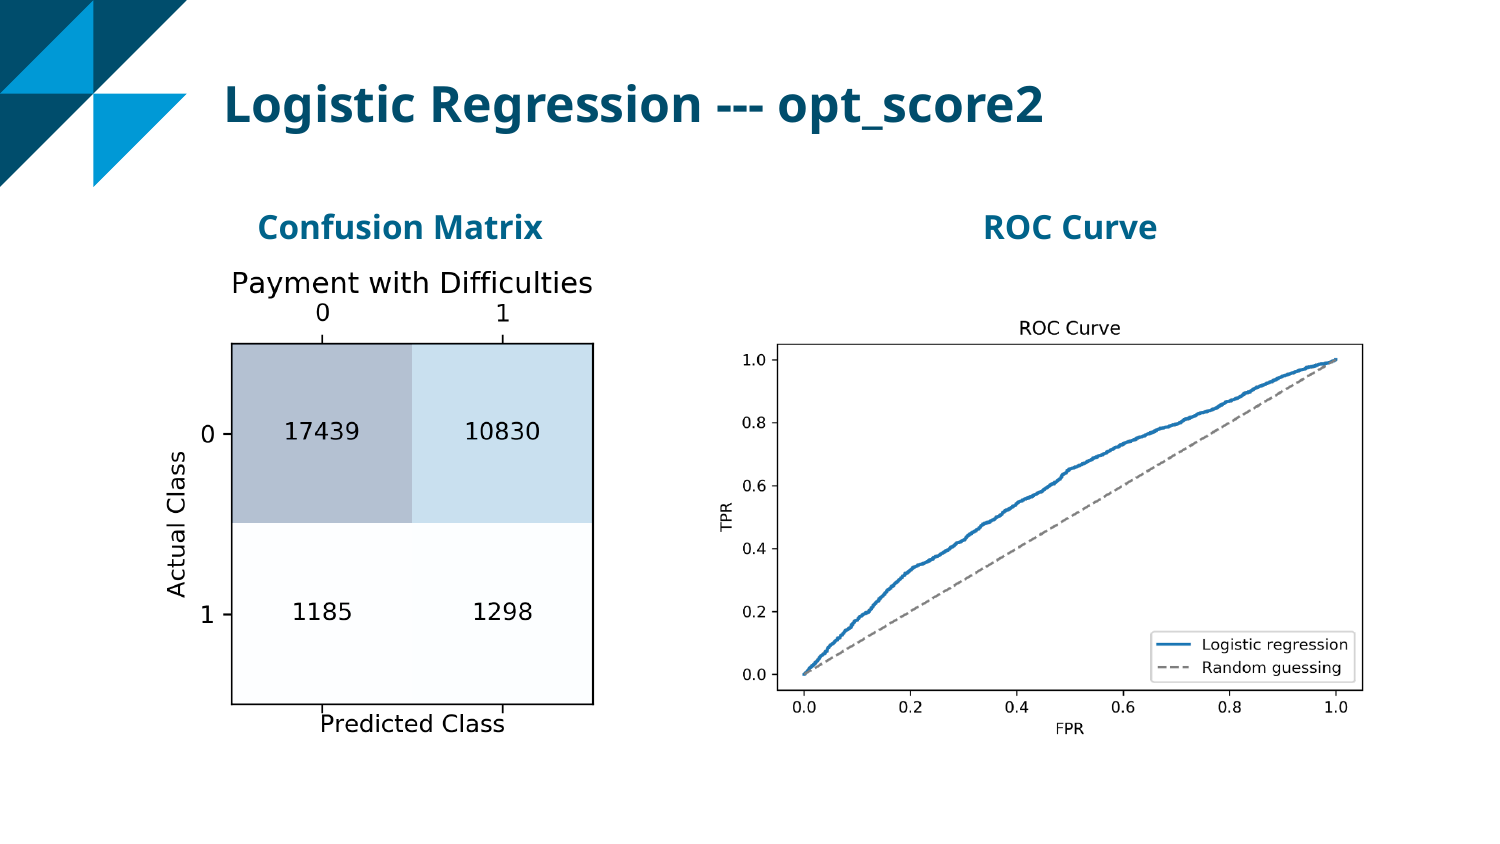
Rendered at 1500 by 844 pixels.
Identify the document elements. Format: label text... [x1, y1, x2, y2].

text_box Confusion Matrix [242, 199, 559, 239]
text_box Logistic Regression --- opt_score2 [208, 65, 1248, 141]
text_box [0, 0, 187, 188]
text_box ROC Curve [968, 199, 1174, 254]
picture [703, 303, 1380, 755]
picture [120, 240, 643, 763]
